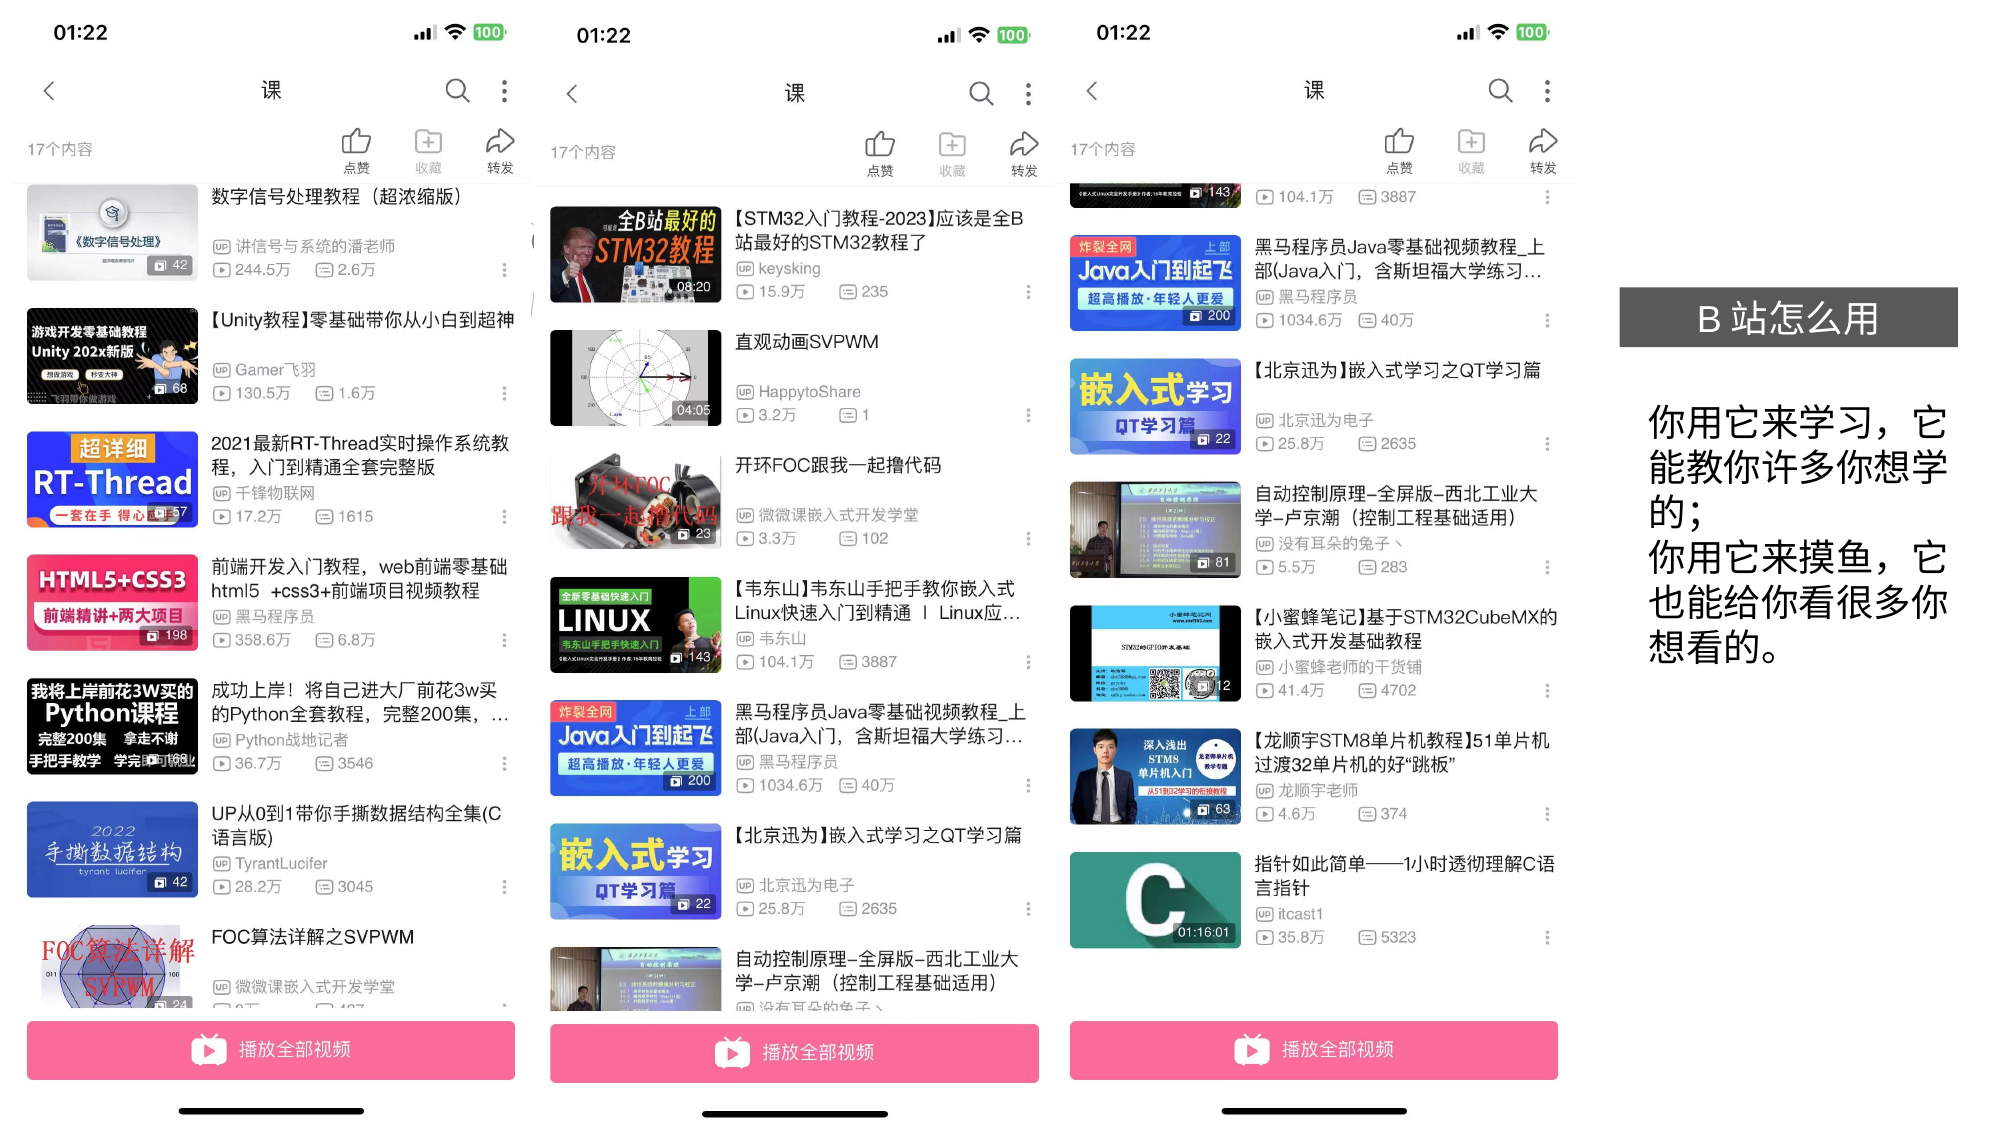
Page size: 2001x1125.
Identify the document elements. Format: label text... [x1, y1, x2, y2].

text_box 你用它来学习，它能教你许多你想学的； 你用它来摸鱼，它也能给你看很多你想看的。 [1634, 391, 1973, 677]
picture [11, 0, 531, 1125]
picture [534, 0, 1575, 1125]
text_box B站怎么用 [1619, 287, 1958, 348]
